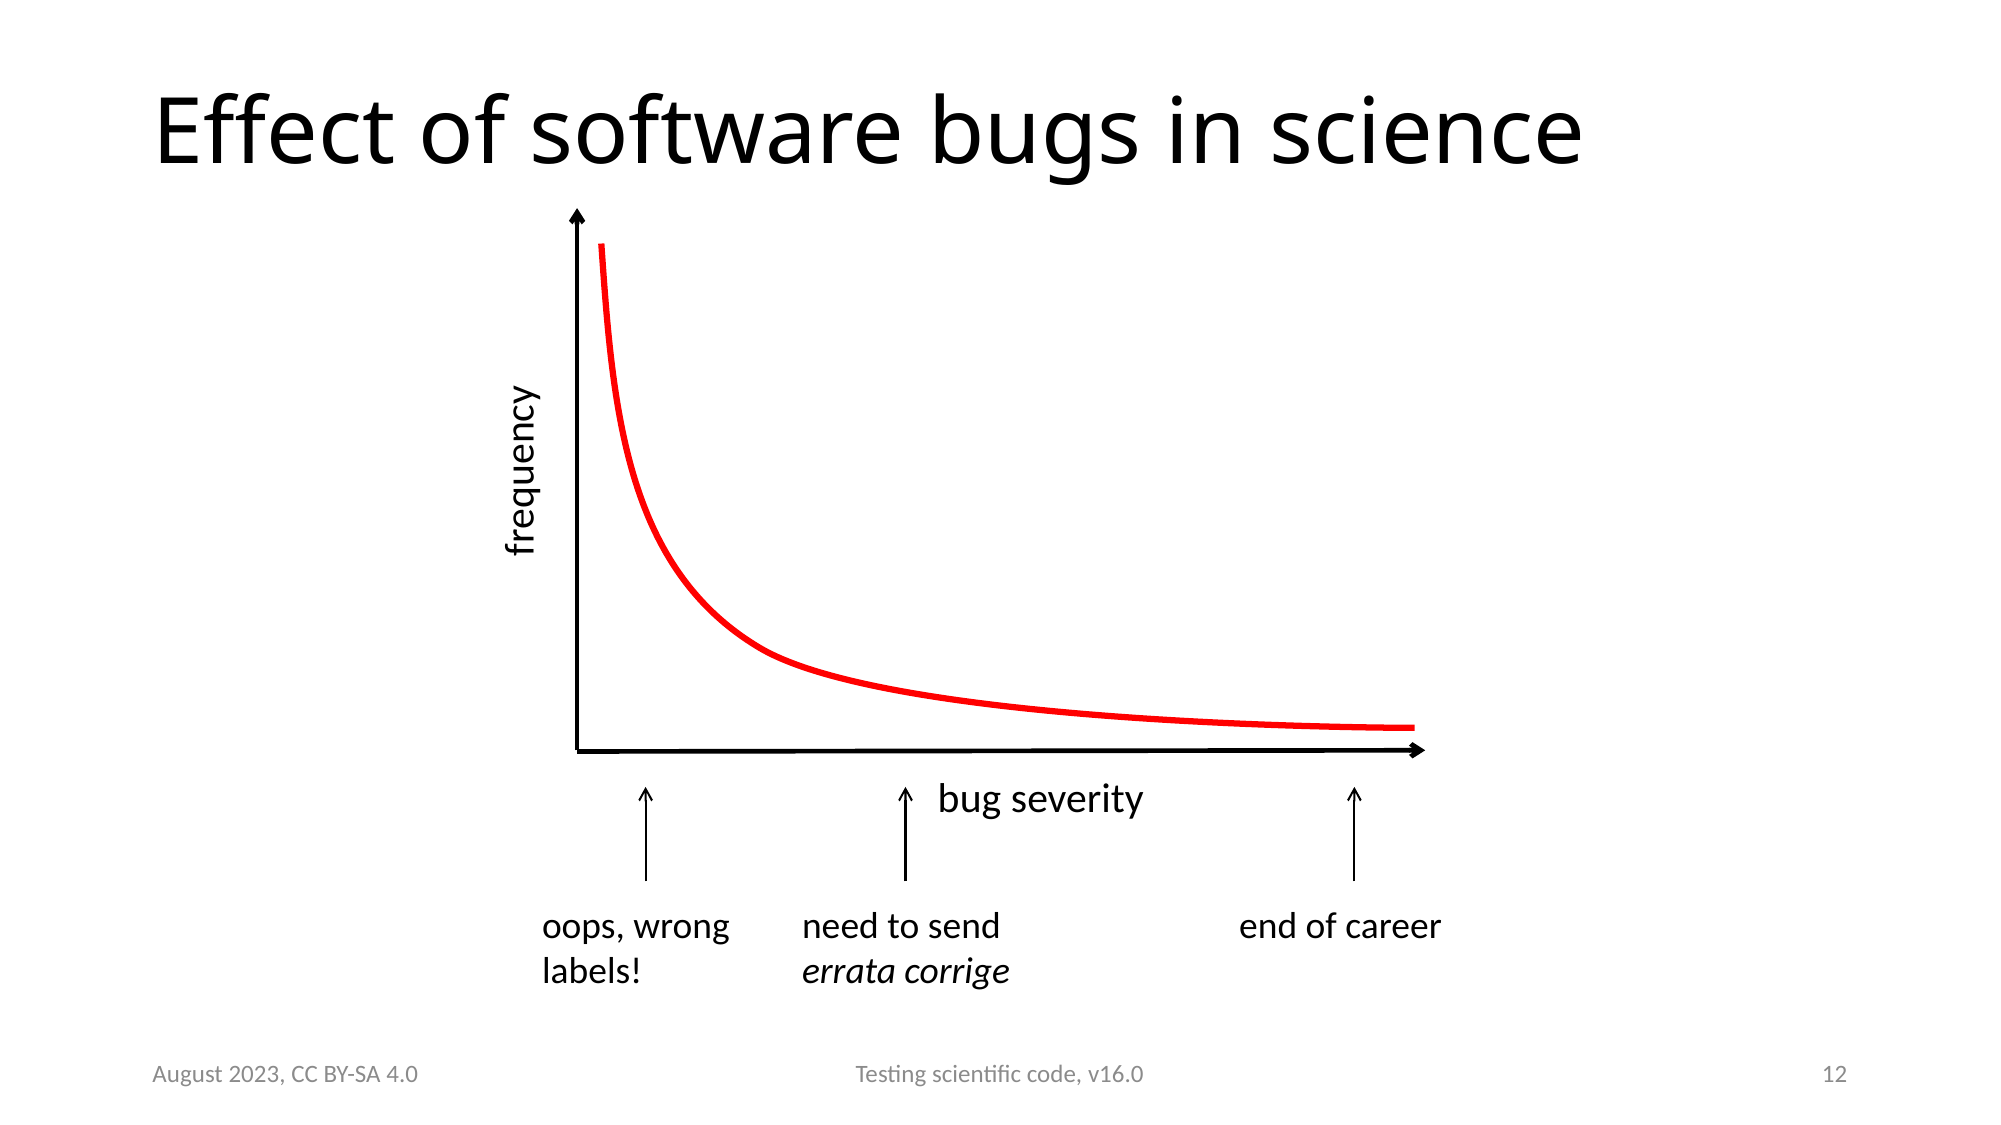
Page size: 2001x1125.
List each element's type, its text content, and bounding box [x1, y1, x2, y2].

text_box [787, 786, 1048, 1000]
title Effect of software bugs in science [137, 59, 1863, 209]
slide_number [137, 1042, 588, 1103]
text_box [527, 786, 776, 1000]
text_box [1224, 786, 1485, 954]
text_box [484, 208, 1426, 829]
slide_number 12 [1412, 1042, 1863, 1103]
footer Testing scientific code, v16.0 [662, 1042, 1338, 1103]
